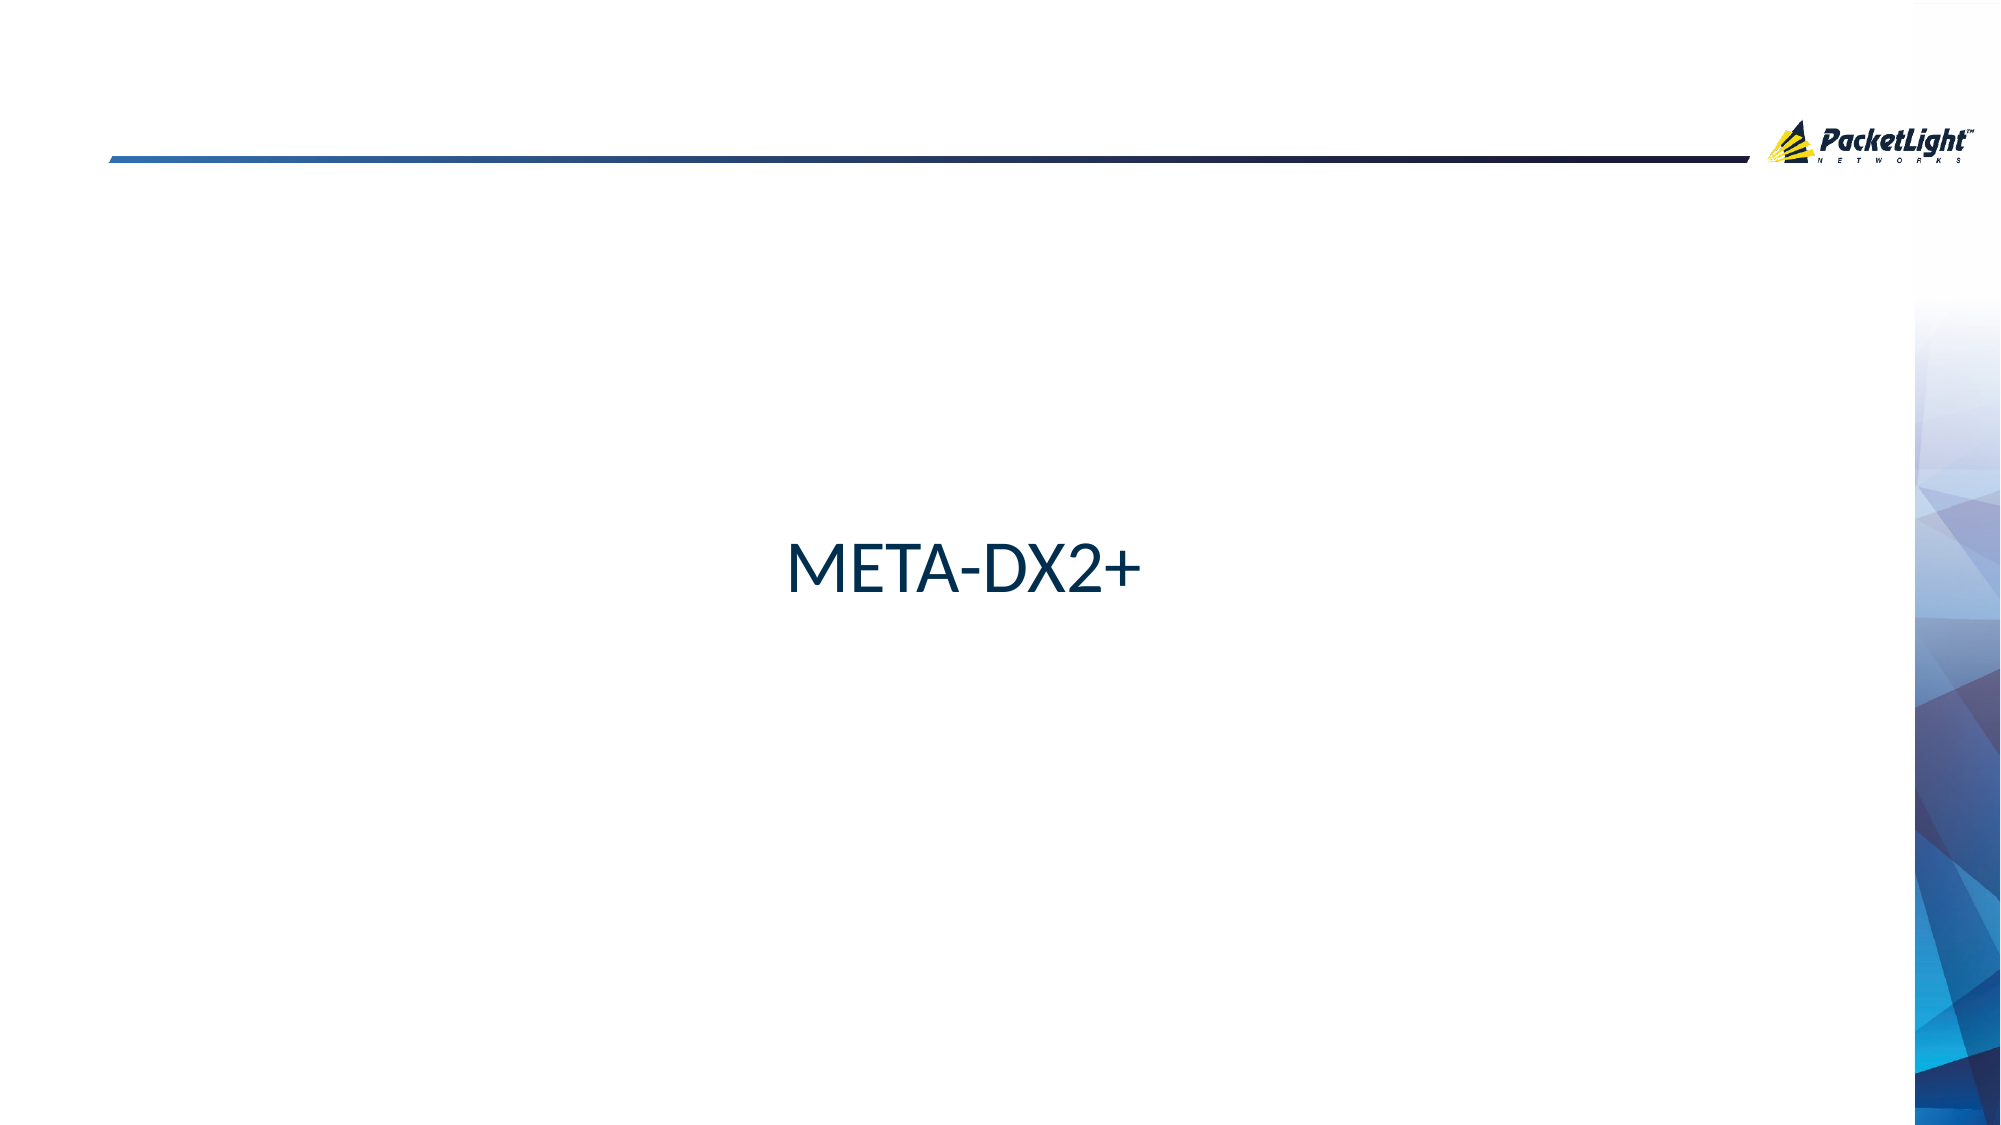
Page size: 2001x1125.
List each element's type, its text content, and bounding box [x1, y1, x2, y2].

title META-DX2+ [770, 488, 1258, 637]
picture [108, 156, 1750, 163]
picture [1762, 0, 2001, 1125]
